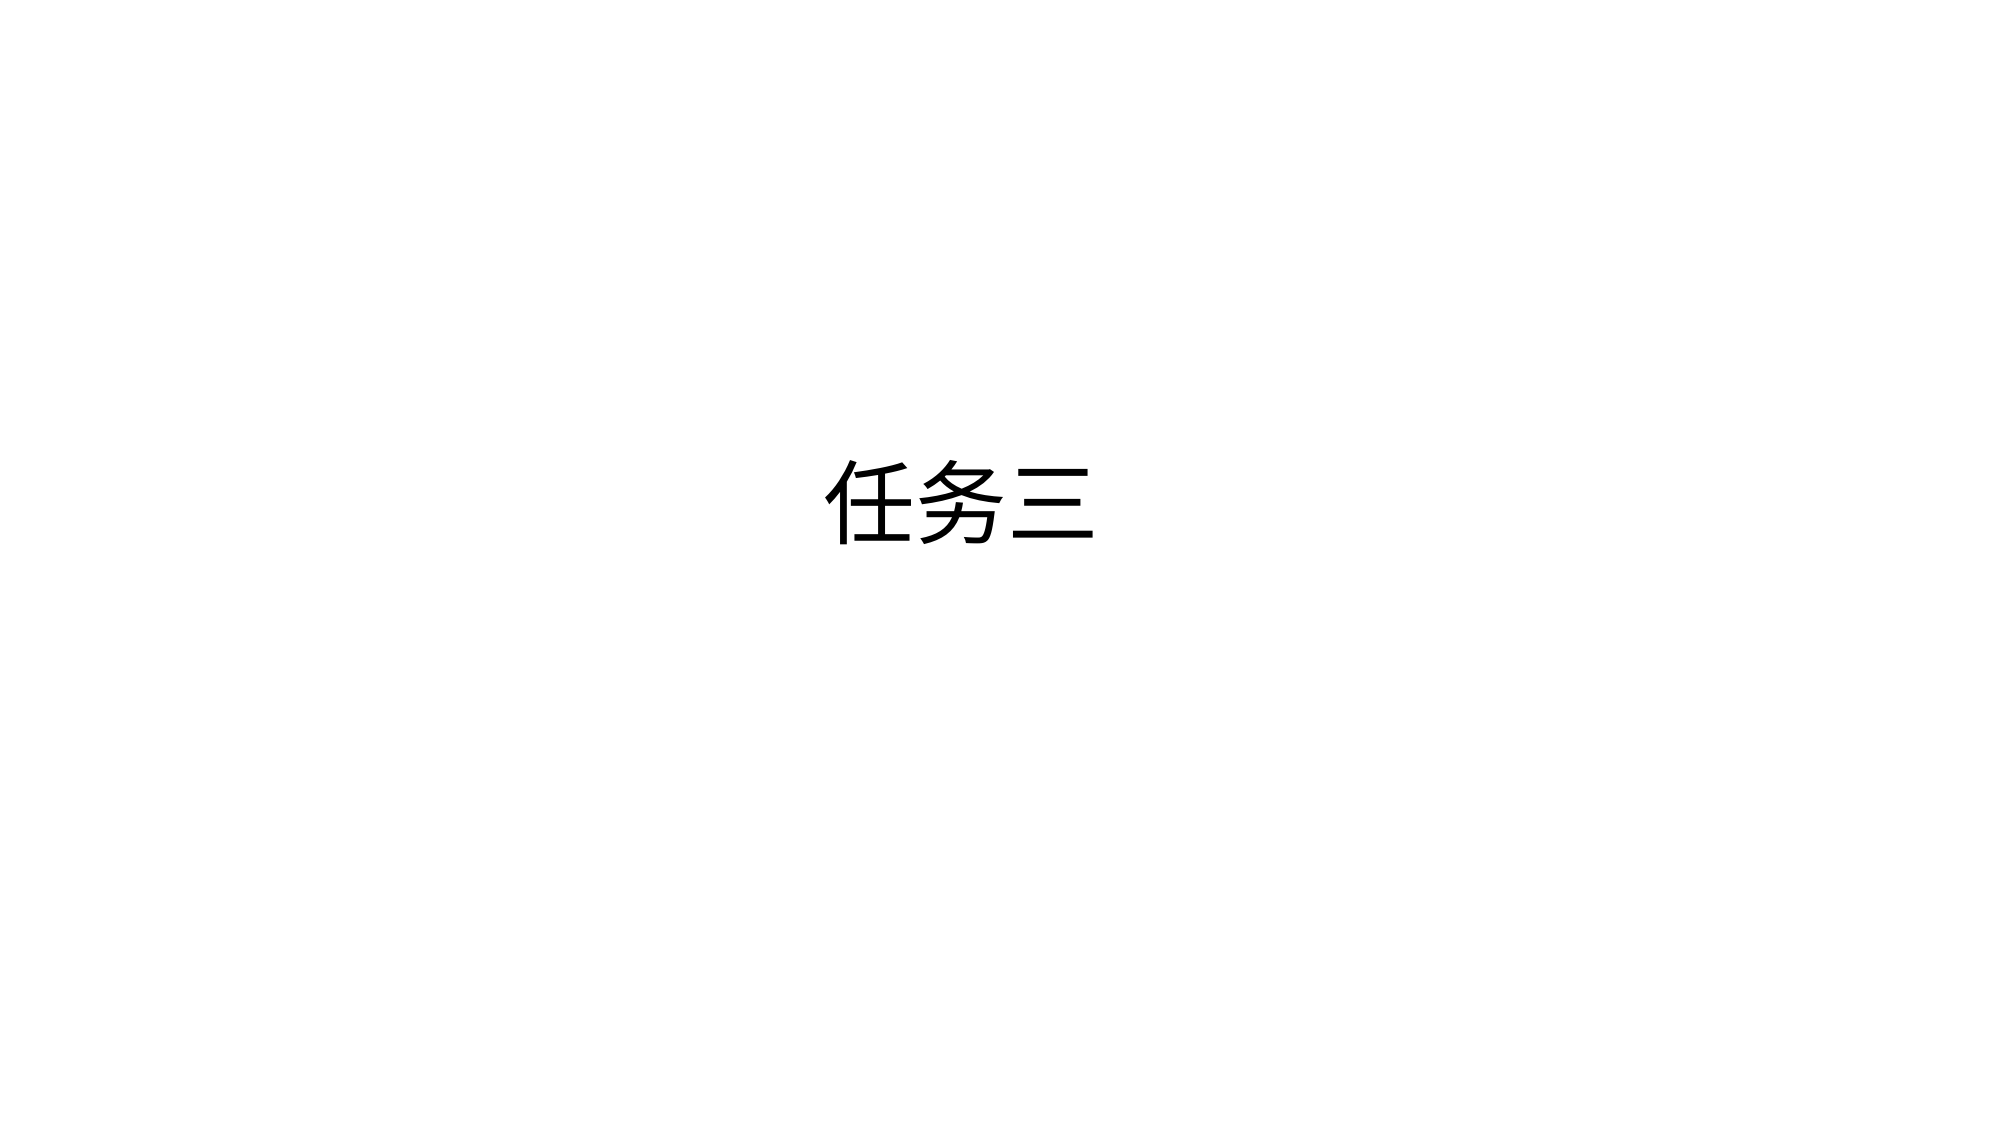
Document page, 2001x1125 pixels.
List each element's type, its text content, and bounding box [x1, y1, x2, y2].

title 任务三 [808, 449, 1130, 676]
